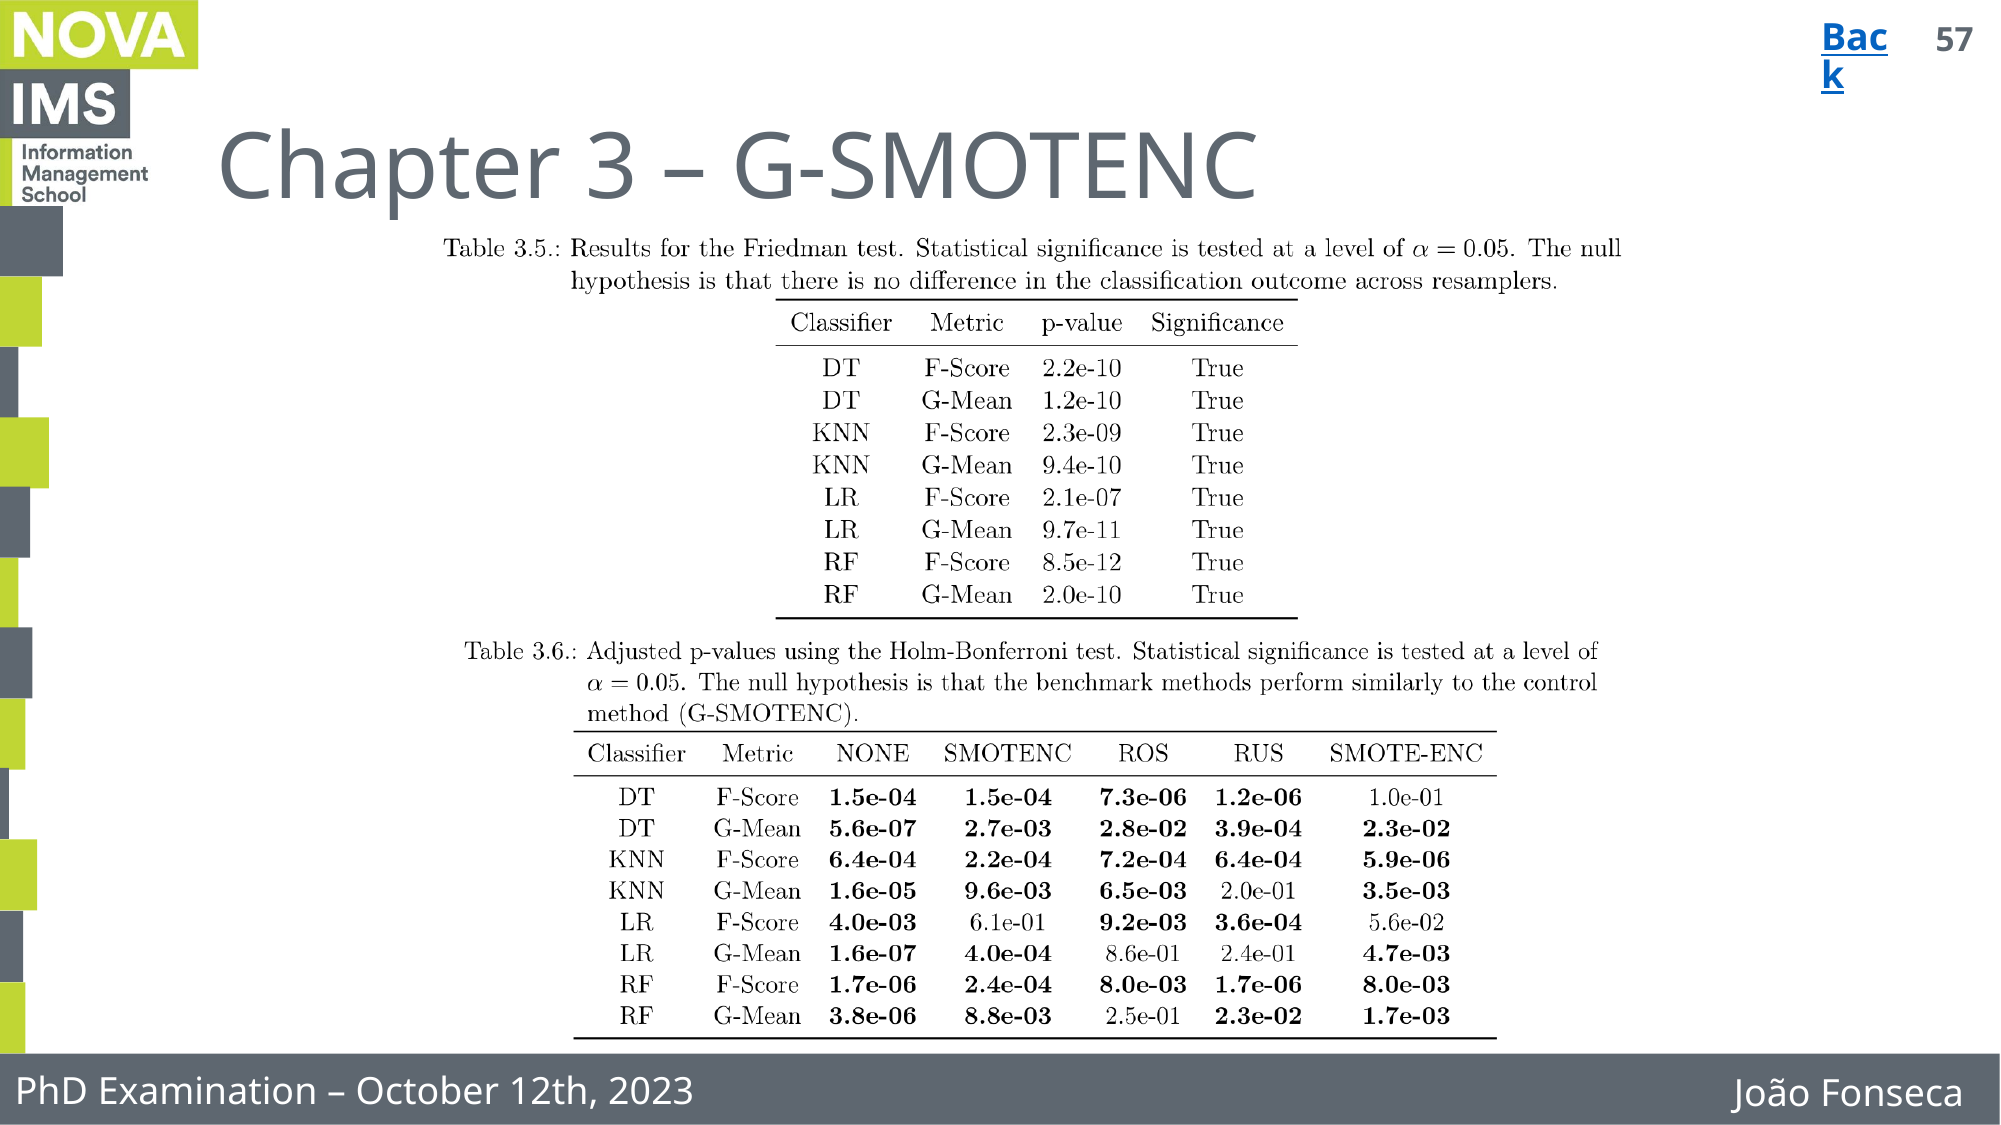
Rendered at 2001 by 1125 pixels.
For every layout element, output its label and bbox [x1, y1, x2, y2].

text_box [0, 0, 2000, 1125]
picture [459, 634, 1605, 1043]
picture [436, 232, 1628, 625]
